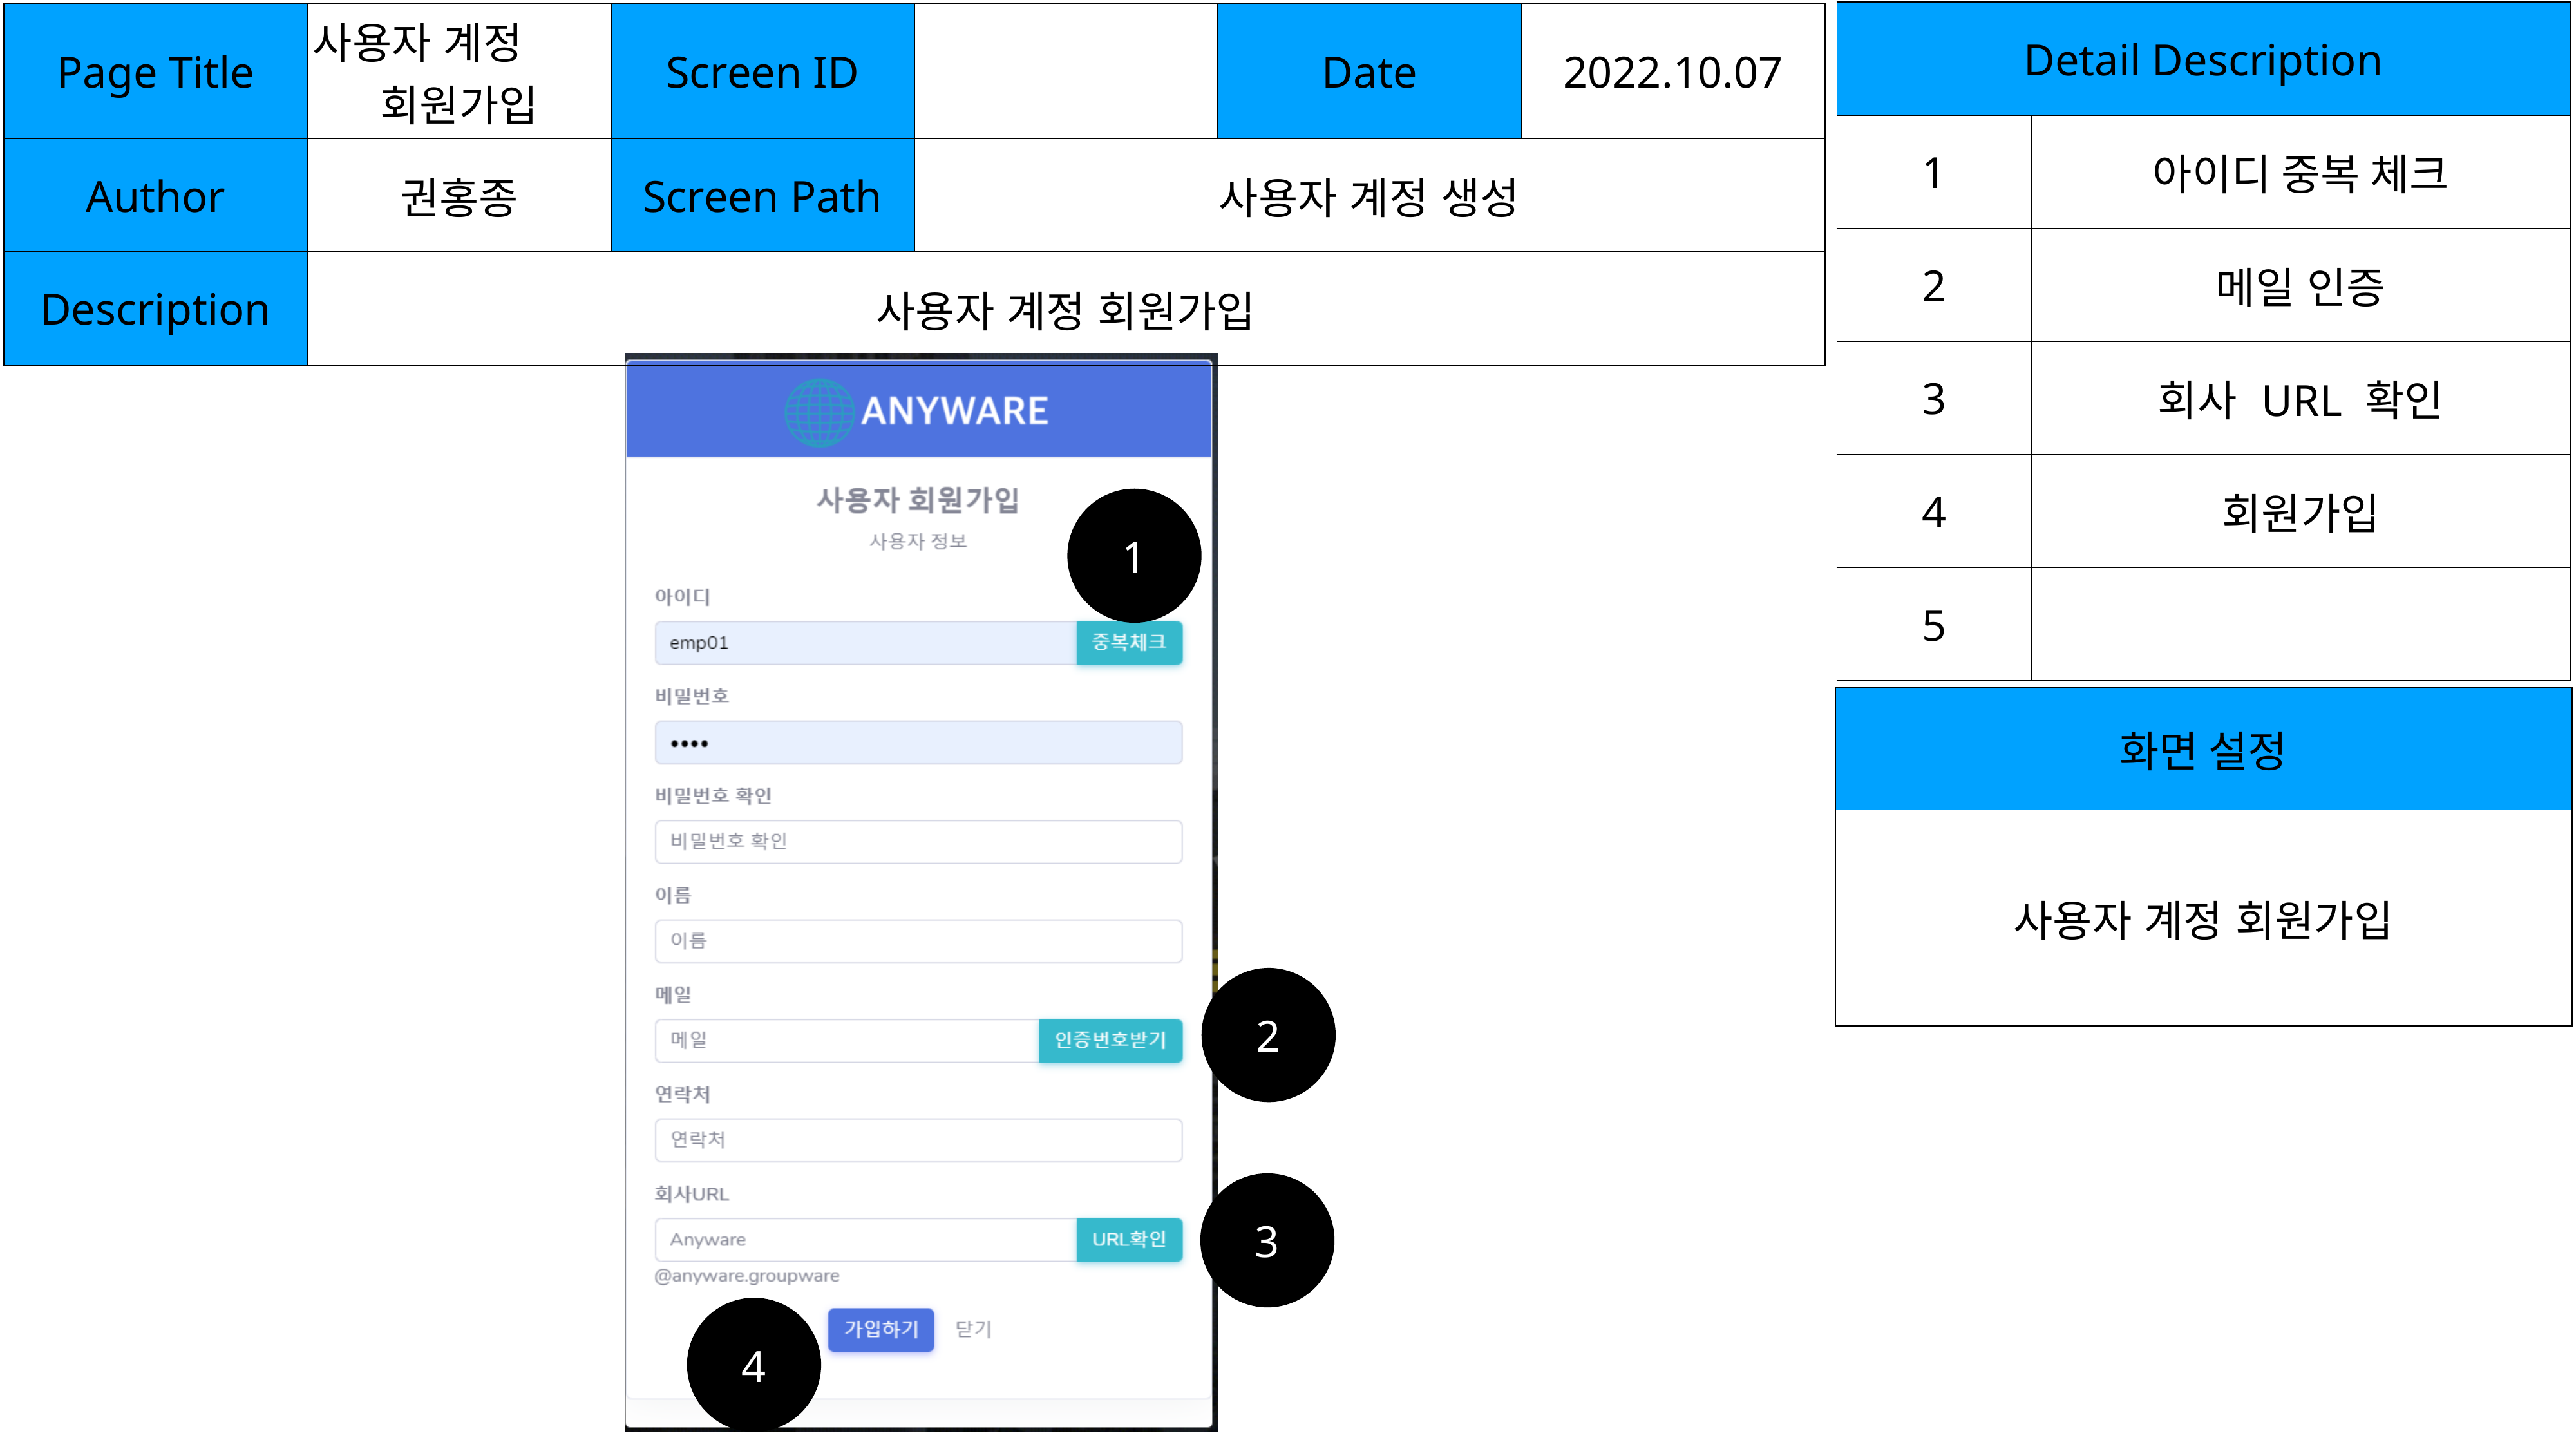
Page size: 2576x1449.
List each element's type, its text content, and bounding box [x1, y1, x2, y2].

table_cell 회사 URL 확인 [2032, 342, 2570, 454]
text_box 3 [1218, 1173, 1335, 1308]
table_header 사용자 계정 회원가입 [308, 4, 611, 138]
table_cell 사용자 계정 회원가입 [308, 252, 1824, 365]
table_cell 아이디 중복 체크 [2032, 116, 2570, 228]
table_cell Description [5, 252, 307, 365]
table_header [915, 4, 1217, 138]
table_cell 권홍종 [308, 139, 611, 251]
table_header 화면 설정 [1836, 688, 2571, 810]
picture [625, 353, 1218, 1432]
table_cell 1 [1837, 116, 2031, 228]
table_cell [2032, 568, 2570, 680]
text_box 2 [1218, 967, 1336, 1103]
table_header Detail Description [1837, 3, 2570, 115]
table_header 2022.10.07 [1522, 4, 1824, 138]
table_cell 4 [1837, 455, 2031, 567]
table_cell 5 [1837, 568, 2031, 680]
table_header Screen ID [612, 4, 914, 138]
table_cell 사용자 계정 회원가입 [1836, 810, 2571, 1025]
table_cell 회원가입 [2032, 455, 2570, 567]
table_cell 메일 인증 [2032, 229, 2570, 341]
table_cell Author [5, 139, 307, 251]
table_header Date [1218, 4, 1521, 138]
table_cell Screen Path [612, 139, 914, 251]
table_cell 2 [1837, 229, 2031, 341]
table_header Page Title [5, 4, 307, 138]
table_cell 사용자 계정 생성 [915, 139, 1824, 251]
table_cell 3 [1837, 342, 2031, 454]
